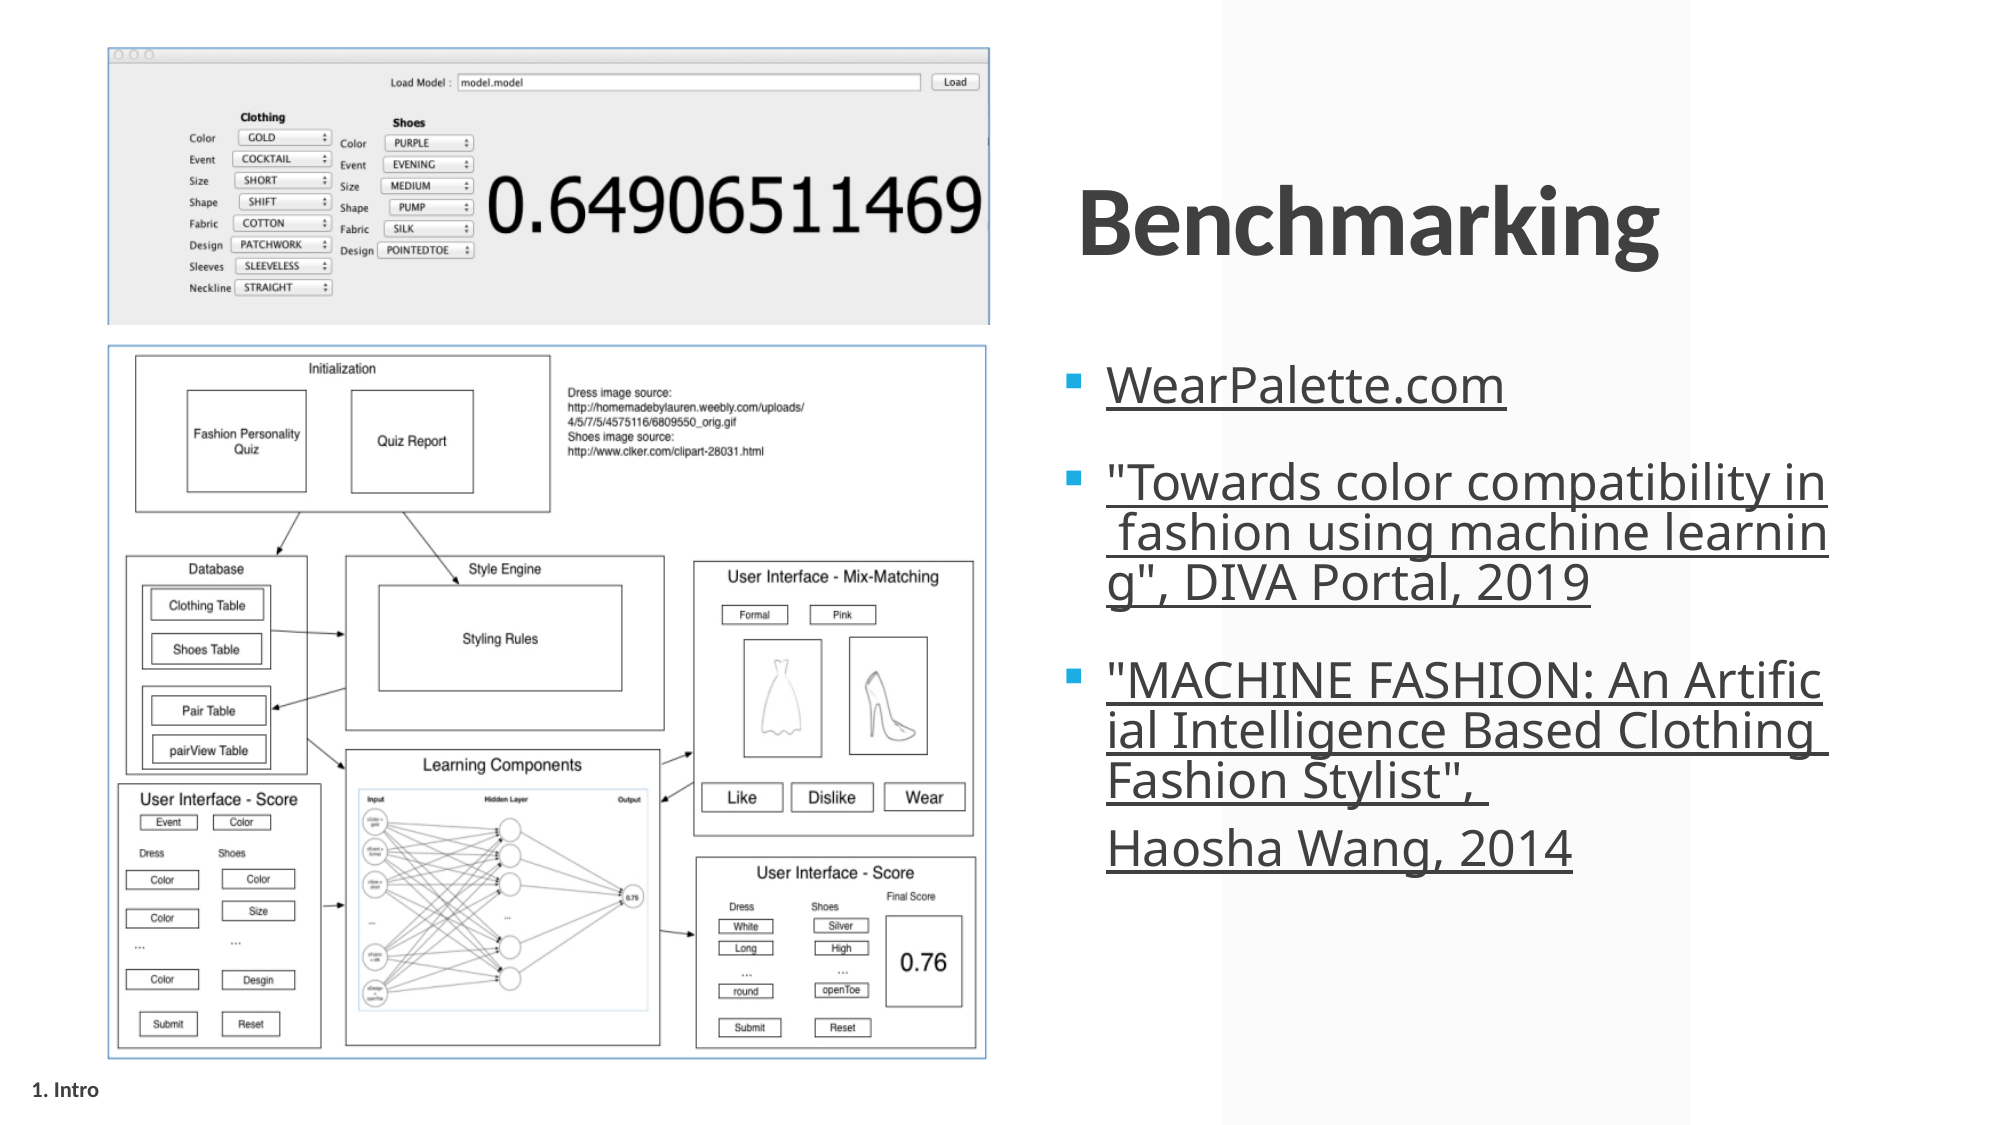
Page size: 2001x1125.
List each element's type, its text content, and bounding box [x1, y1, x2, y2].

text_box 1. Intro [21, 1068, 202, 1110]
title Benchmarking [1062, 47, 1830, 285]
list WearPalette.com "Towards color compatibility in fashion using machine learning", DIVA Portal, 2019 "MACHINE FASHION: An Artificial Intelligence Based Clothing Fashion Stylist", Haosha Wang, 2014 [1062, 345, 1830, 963]
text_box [101, 46, 1024, 1069]
